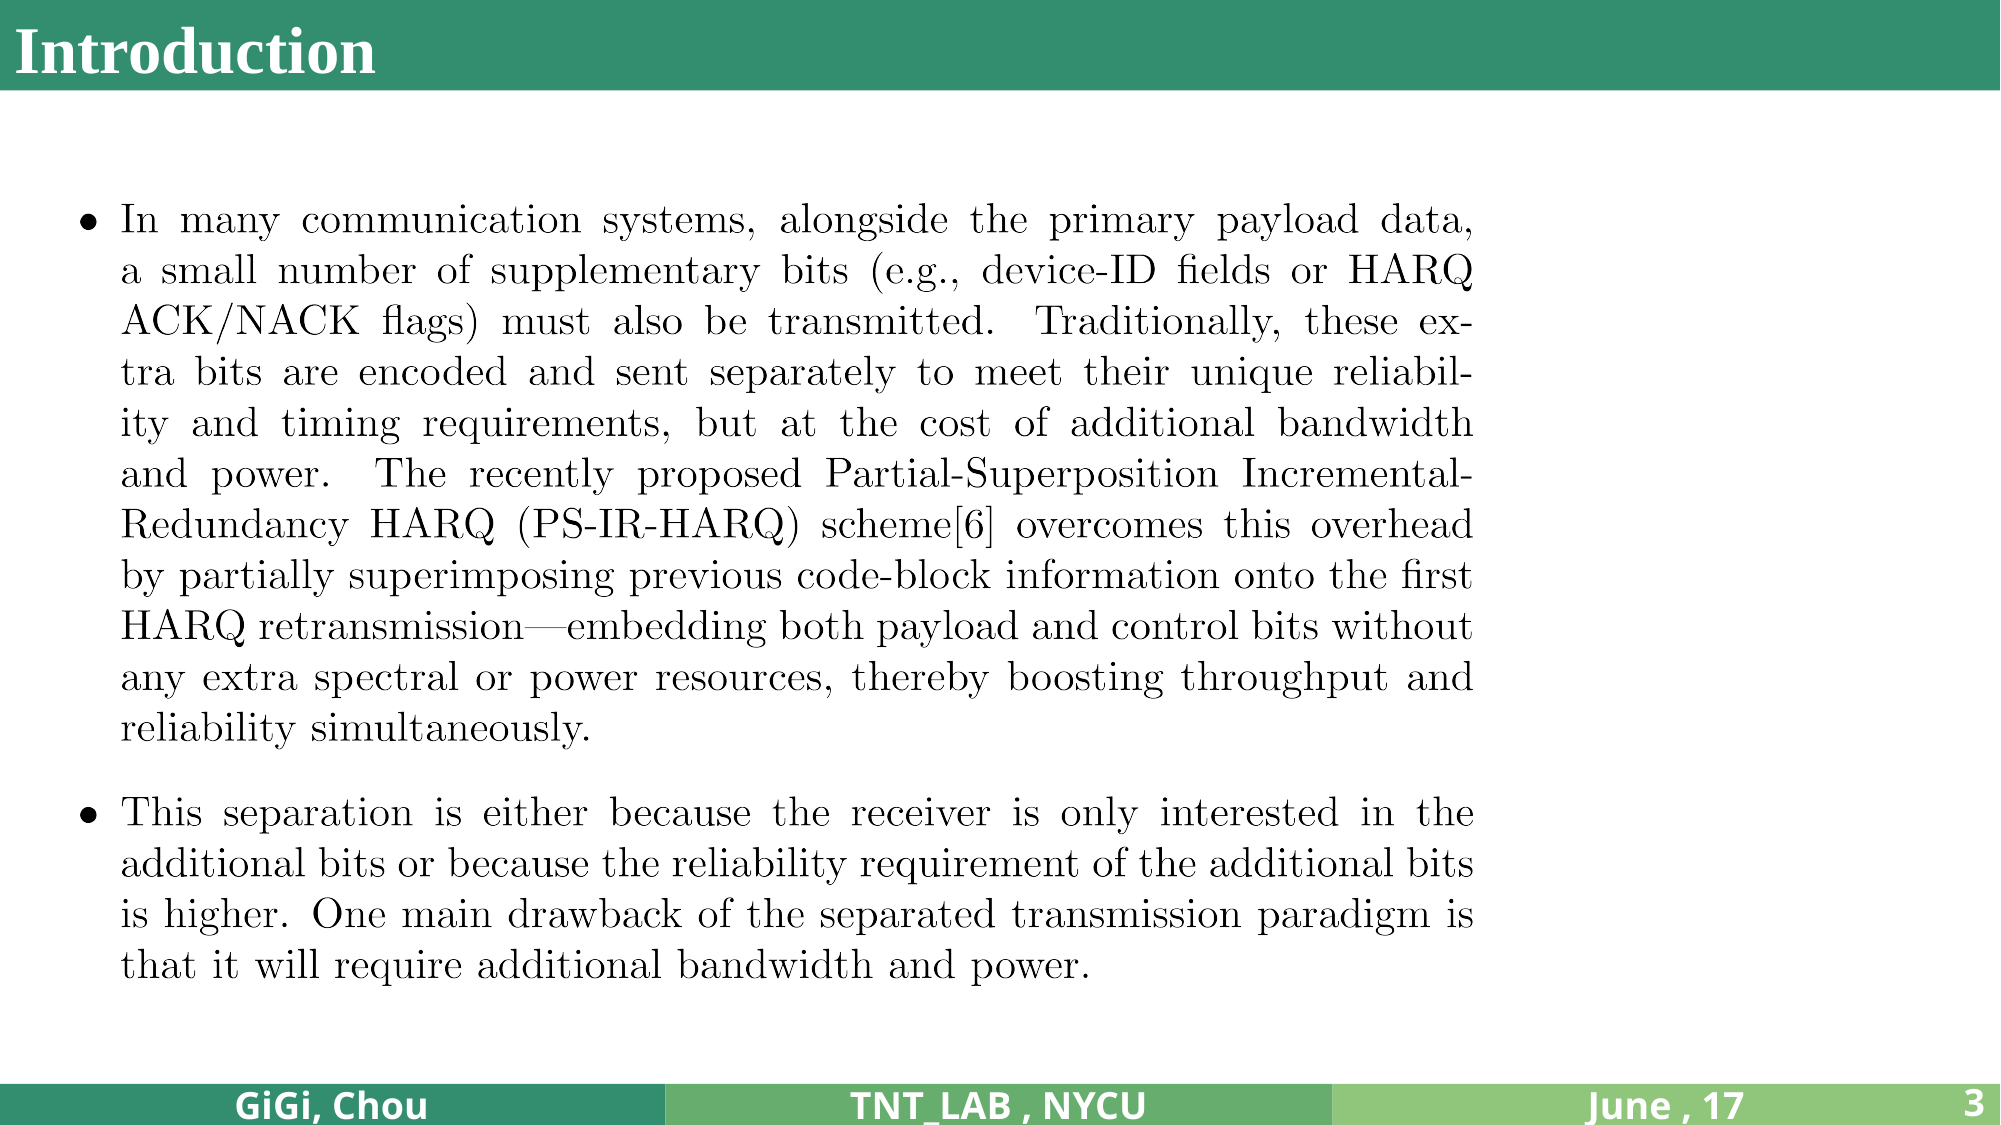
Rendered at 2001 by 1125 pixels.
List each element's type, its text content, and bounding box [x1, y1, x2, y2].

text_box Introduction [0, 0, 1280, 95]
picture [79, 203, 1473, 986]
slide_number 3 [1550, 1086, 2000, 1123]
